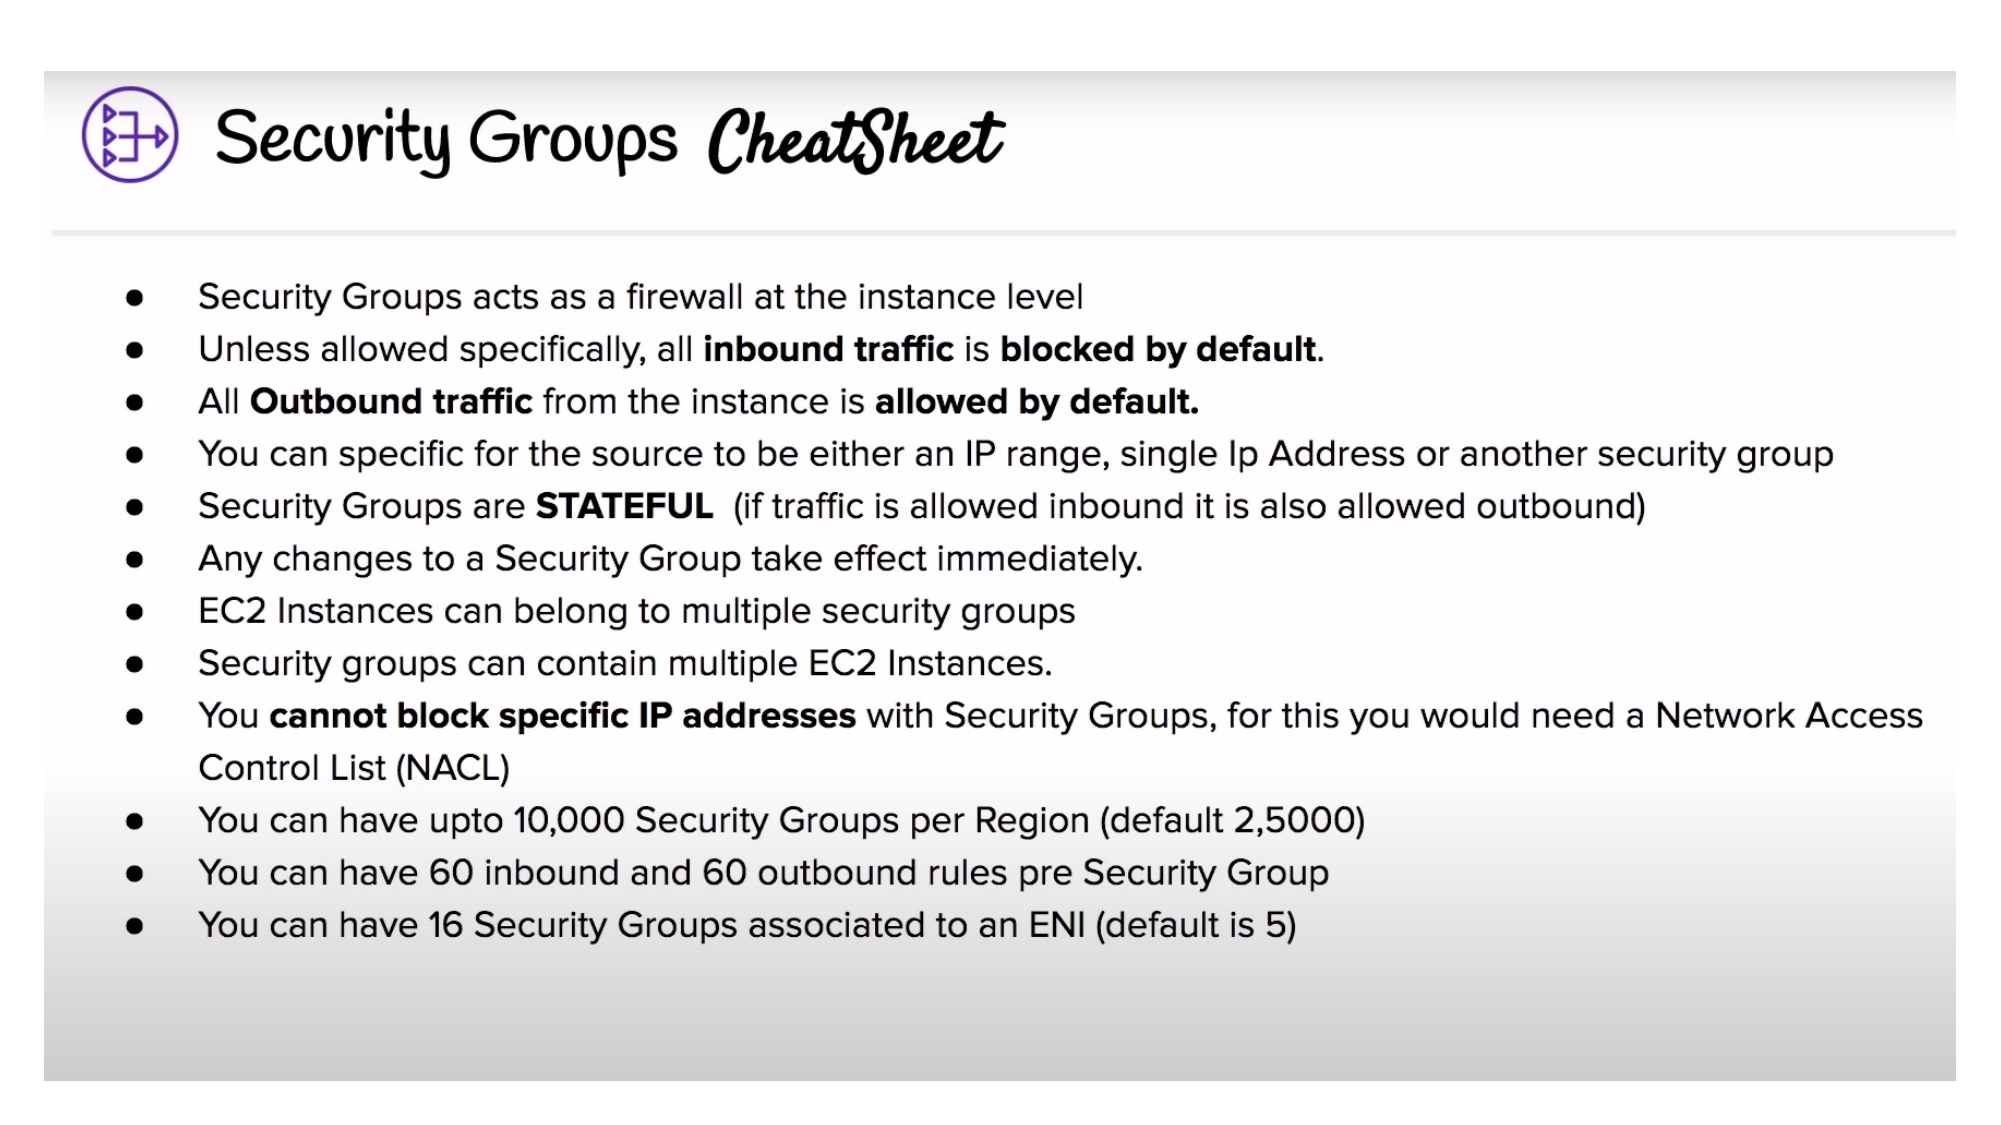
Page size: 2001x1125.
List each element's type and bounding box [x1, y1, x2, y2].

picture [44, 71, 1956, 1081]
